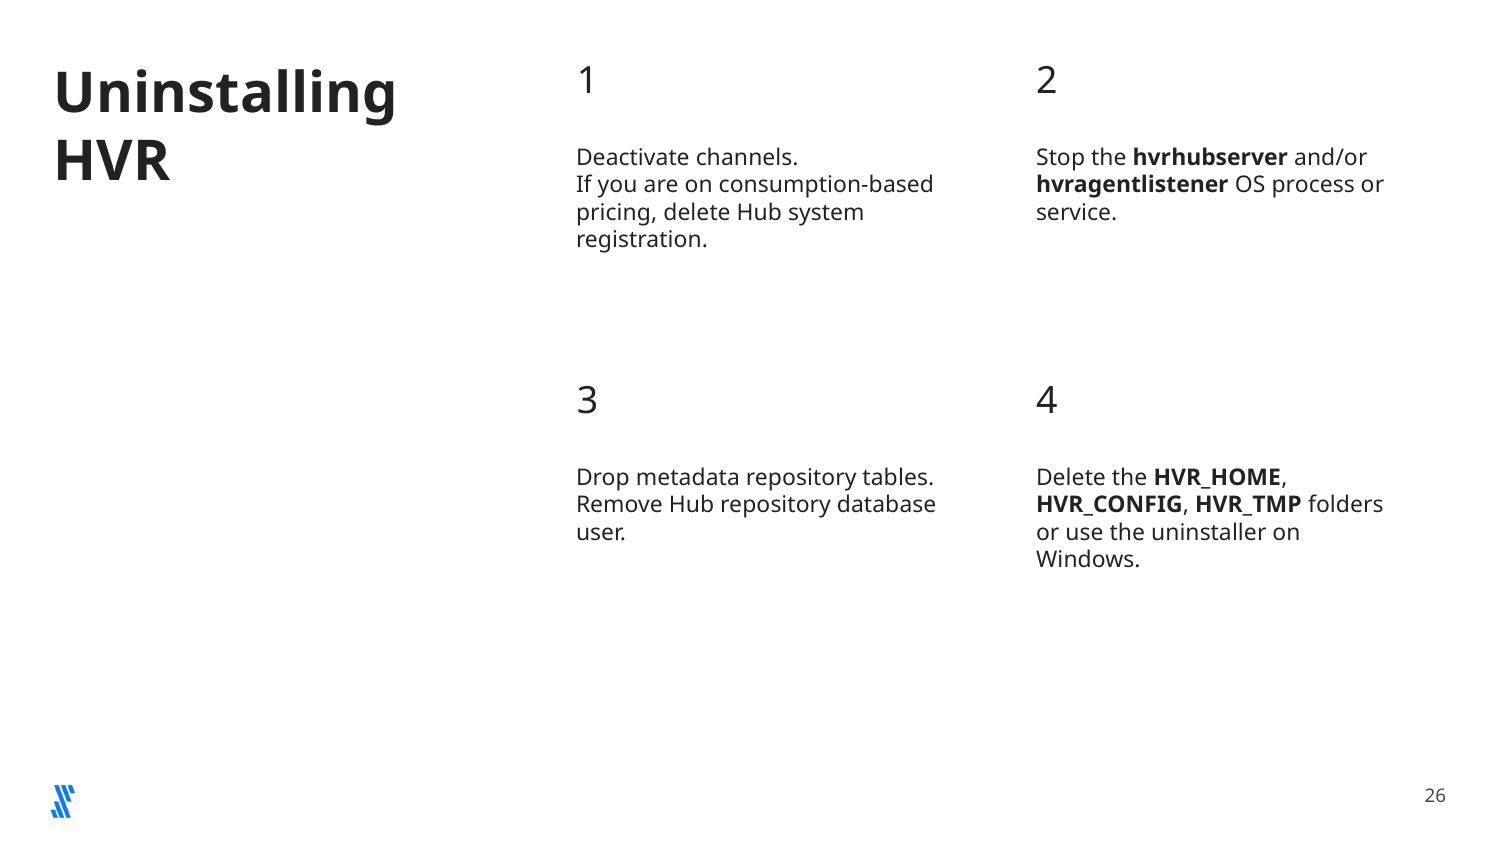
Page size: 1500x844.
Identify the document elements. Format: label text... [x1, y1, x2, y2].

subtitle 4 [1036, 376, 1446, 463]
subtitle 3 [576, 376, 987, 463]
title Uninstalling HVR [53, 56, 402, 385]
list Delete the HVR_HOME, HVR_CONFIG, HVR_TMP folders or use the uninstaller on Windows. [1036, 463, 1402, 688]
picture [43, 778, 82, 825]
list Drop metadata repository tables. Remove Hub repository database user. [576, 463, 942, 688]
subtitle 1 [576, 56, 987, 143]
slide_number ‹#› [1408, 773, 1446, 820]
list Deactivate channels. If you are on consumption-based pricing, delete Hub system registration. [576, 143, 942, 368]
list Stop the hvrhubserver and/or hvragentlistener OS process or service. [1036, 143, 1402, 288]
subtitle 2 [1036, 56, 1446, 143]
